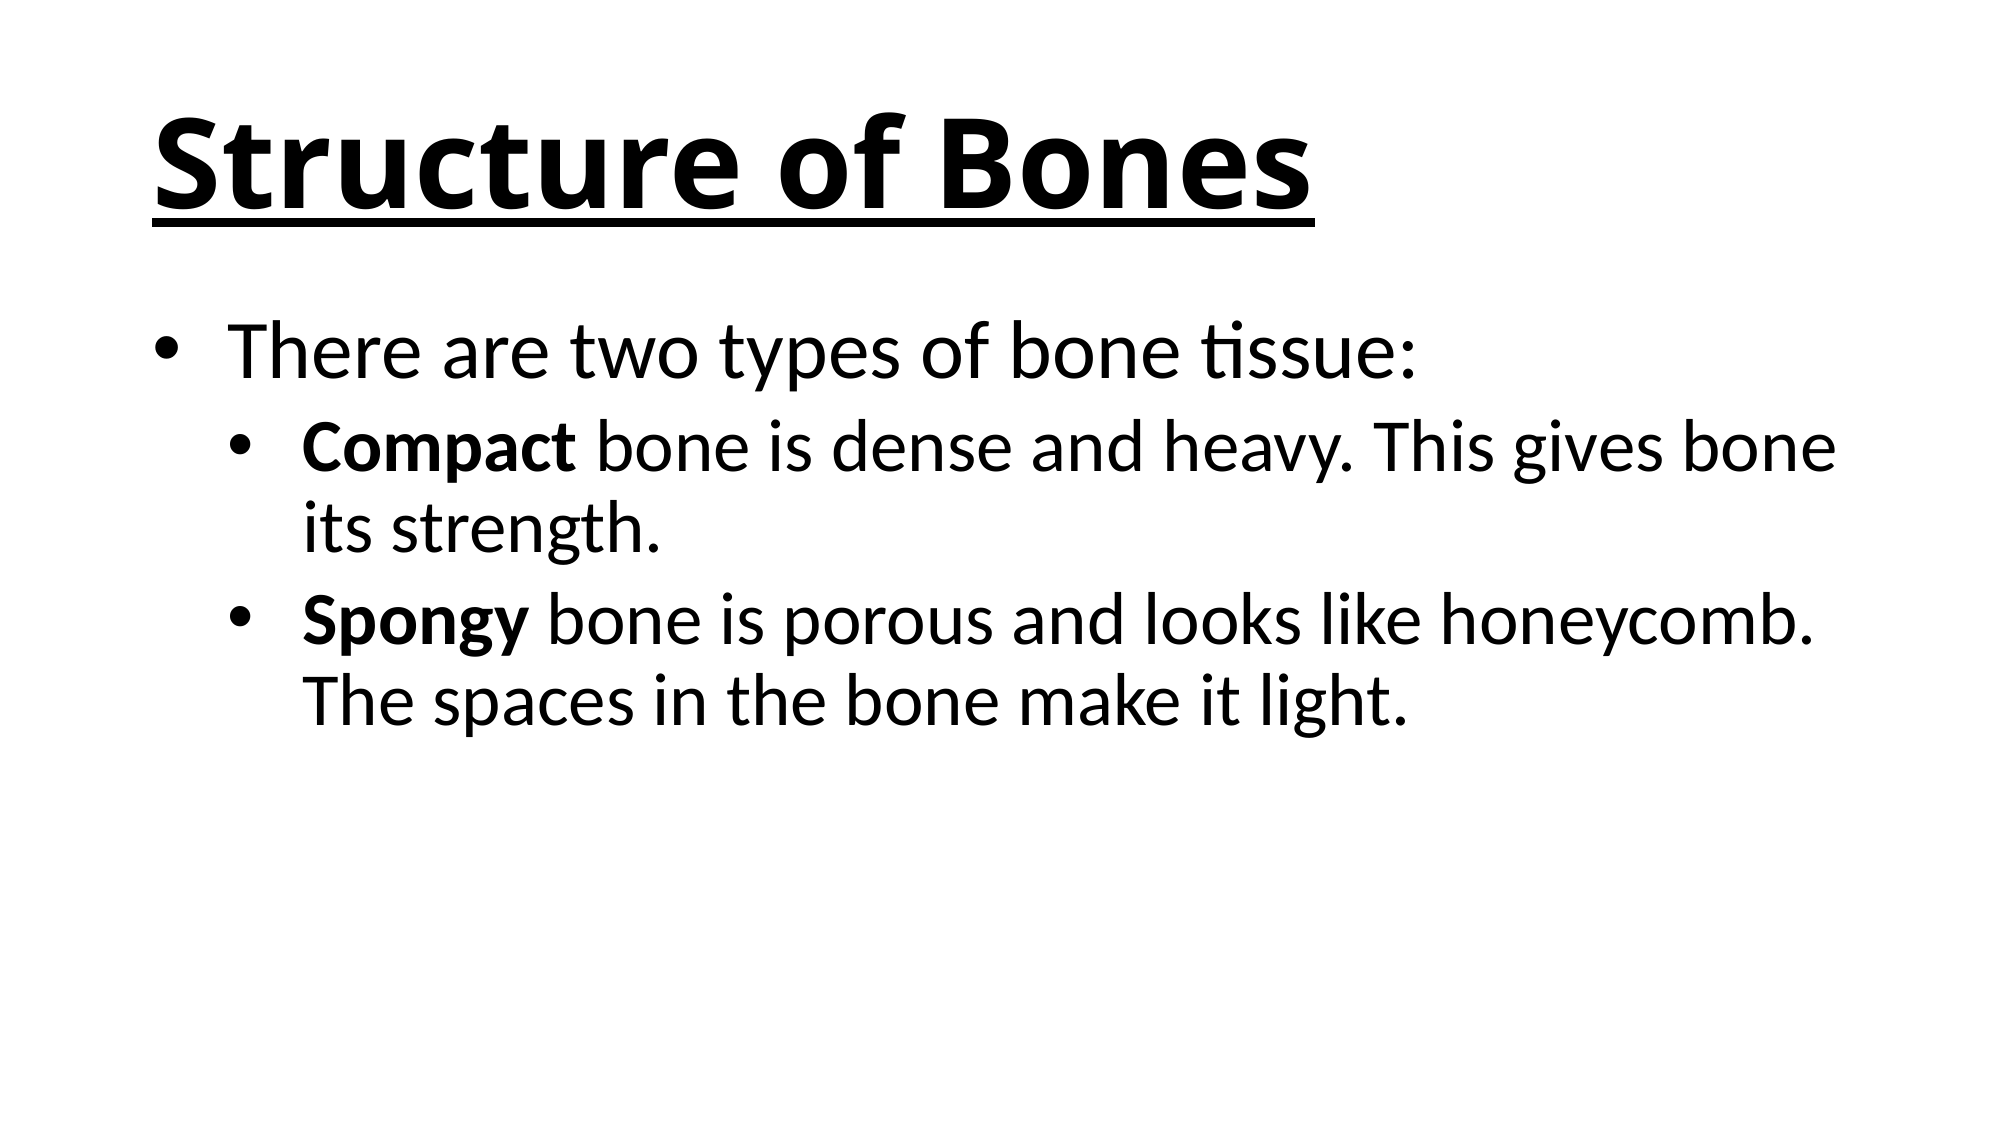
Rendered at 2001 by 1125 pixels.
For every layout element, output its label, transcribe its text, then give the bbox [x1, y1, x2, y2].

list There are two types of bone tissue: Compact bone is dense and heavy. This gives bone its strength. Spongy bone is porous and looks like honeycomb. The spaces in the bone make it light. [137, 299, 1863, 1014]
title Structure of Bones [137, 59, 1863, 278]
